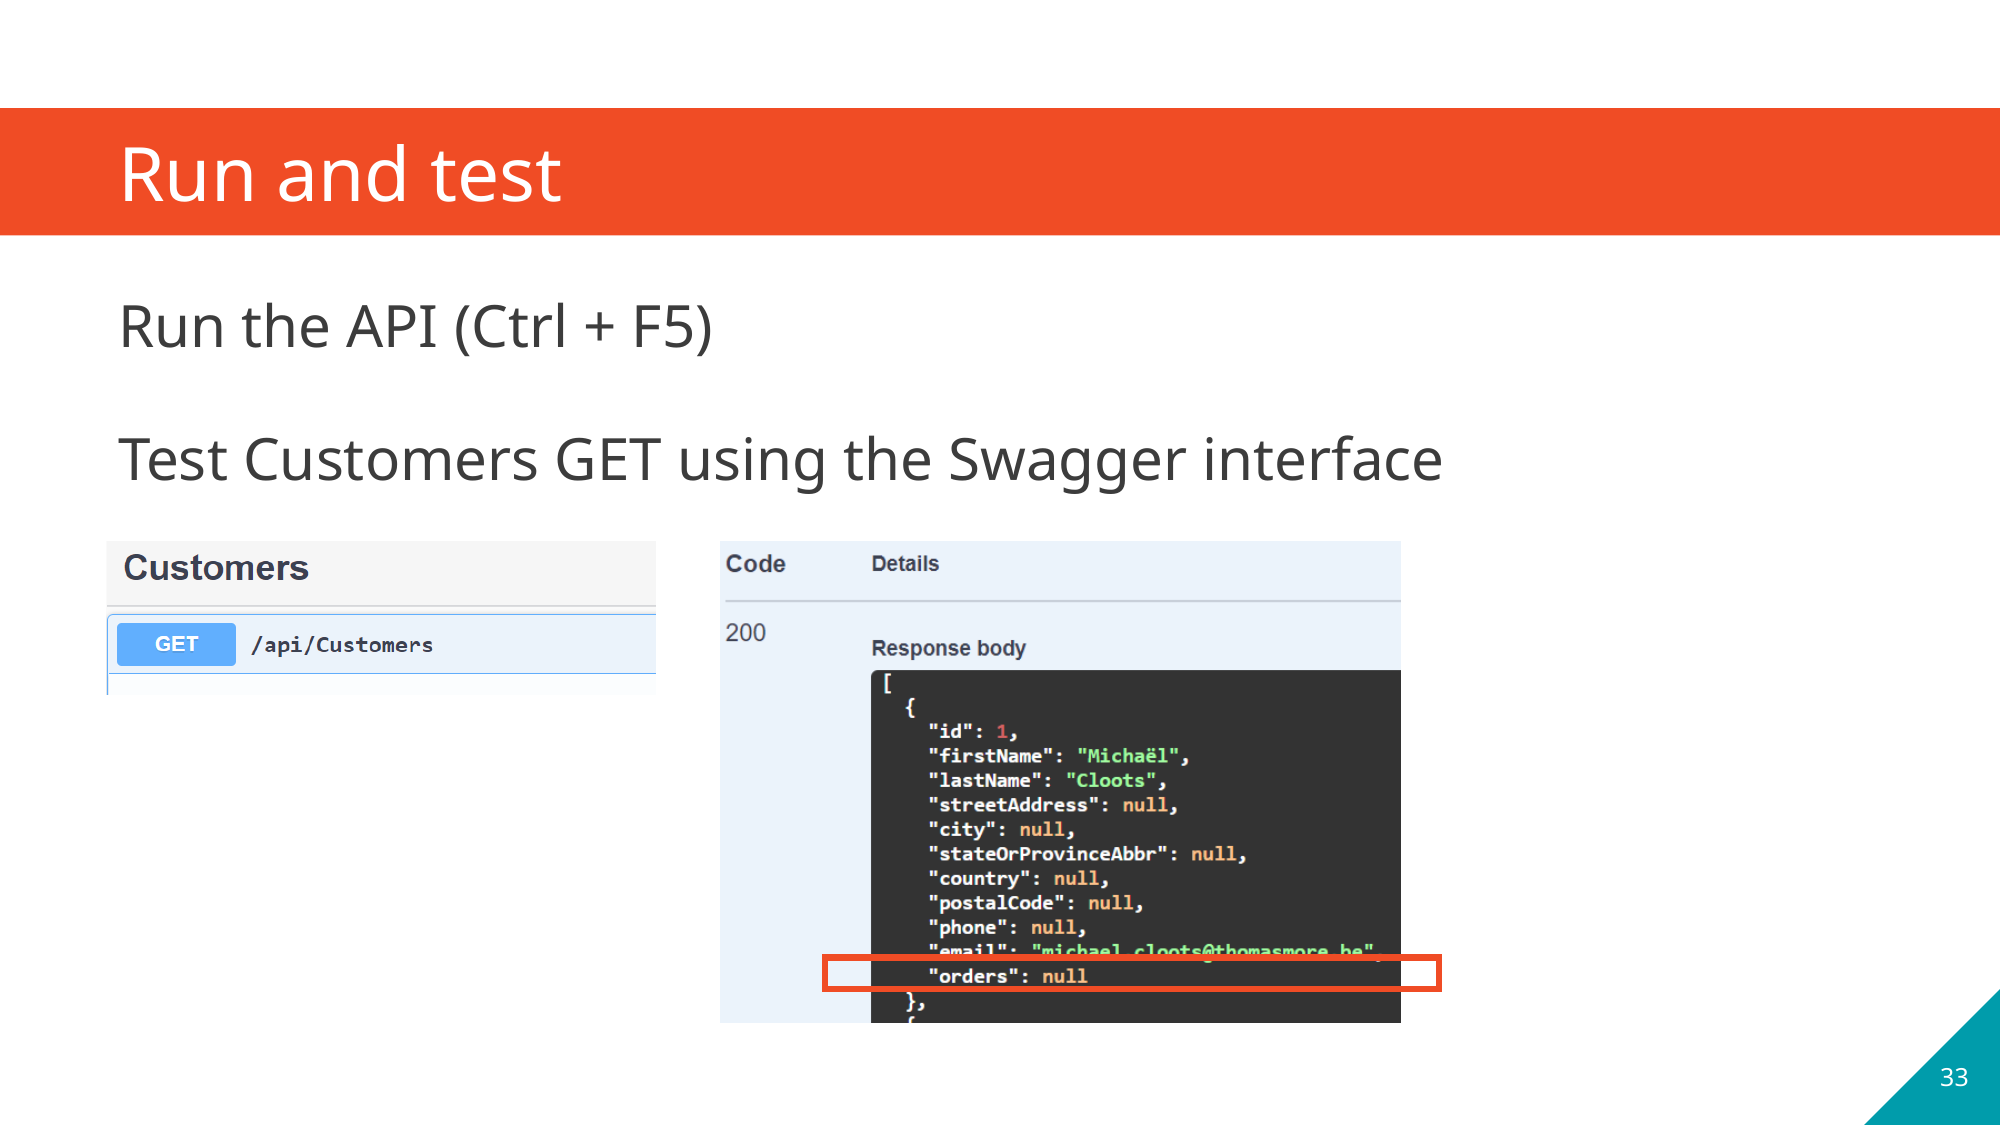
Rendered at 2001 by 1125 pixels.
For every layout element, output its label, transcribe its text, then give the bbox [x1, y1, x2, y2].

picture [720, 541, 1401, 1023]
list Run the API (Ctrl + F5) Test Customers GET using the Swagger interface [0, 237, 2000, 1040]
title Run and test [0, 108, 2000, 236]
slide_number 33 [1862, 987, 2000, 1125]
text_box [1401, 956, 1440, 990]
picture [106, 541, 657, 695]
